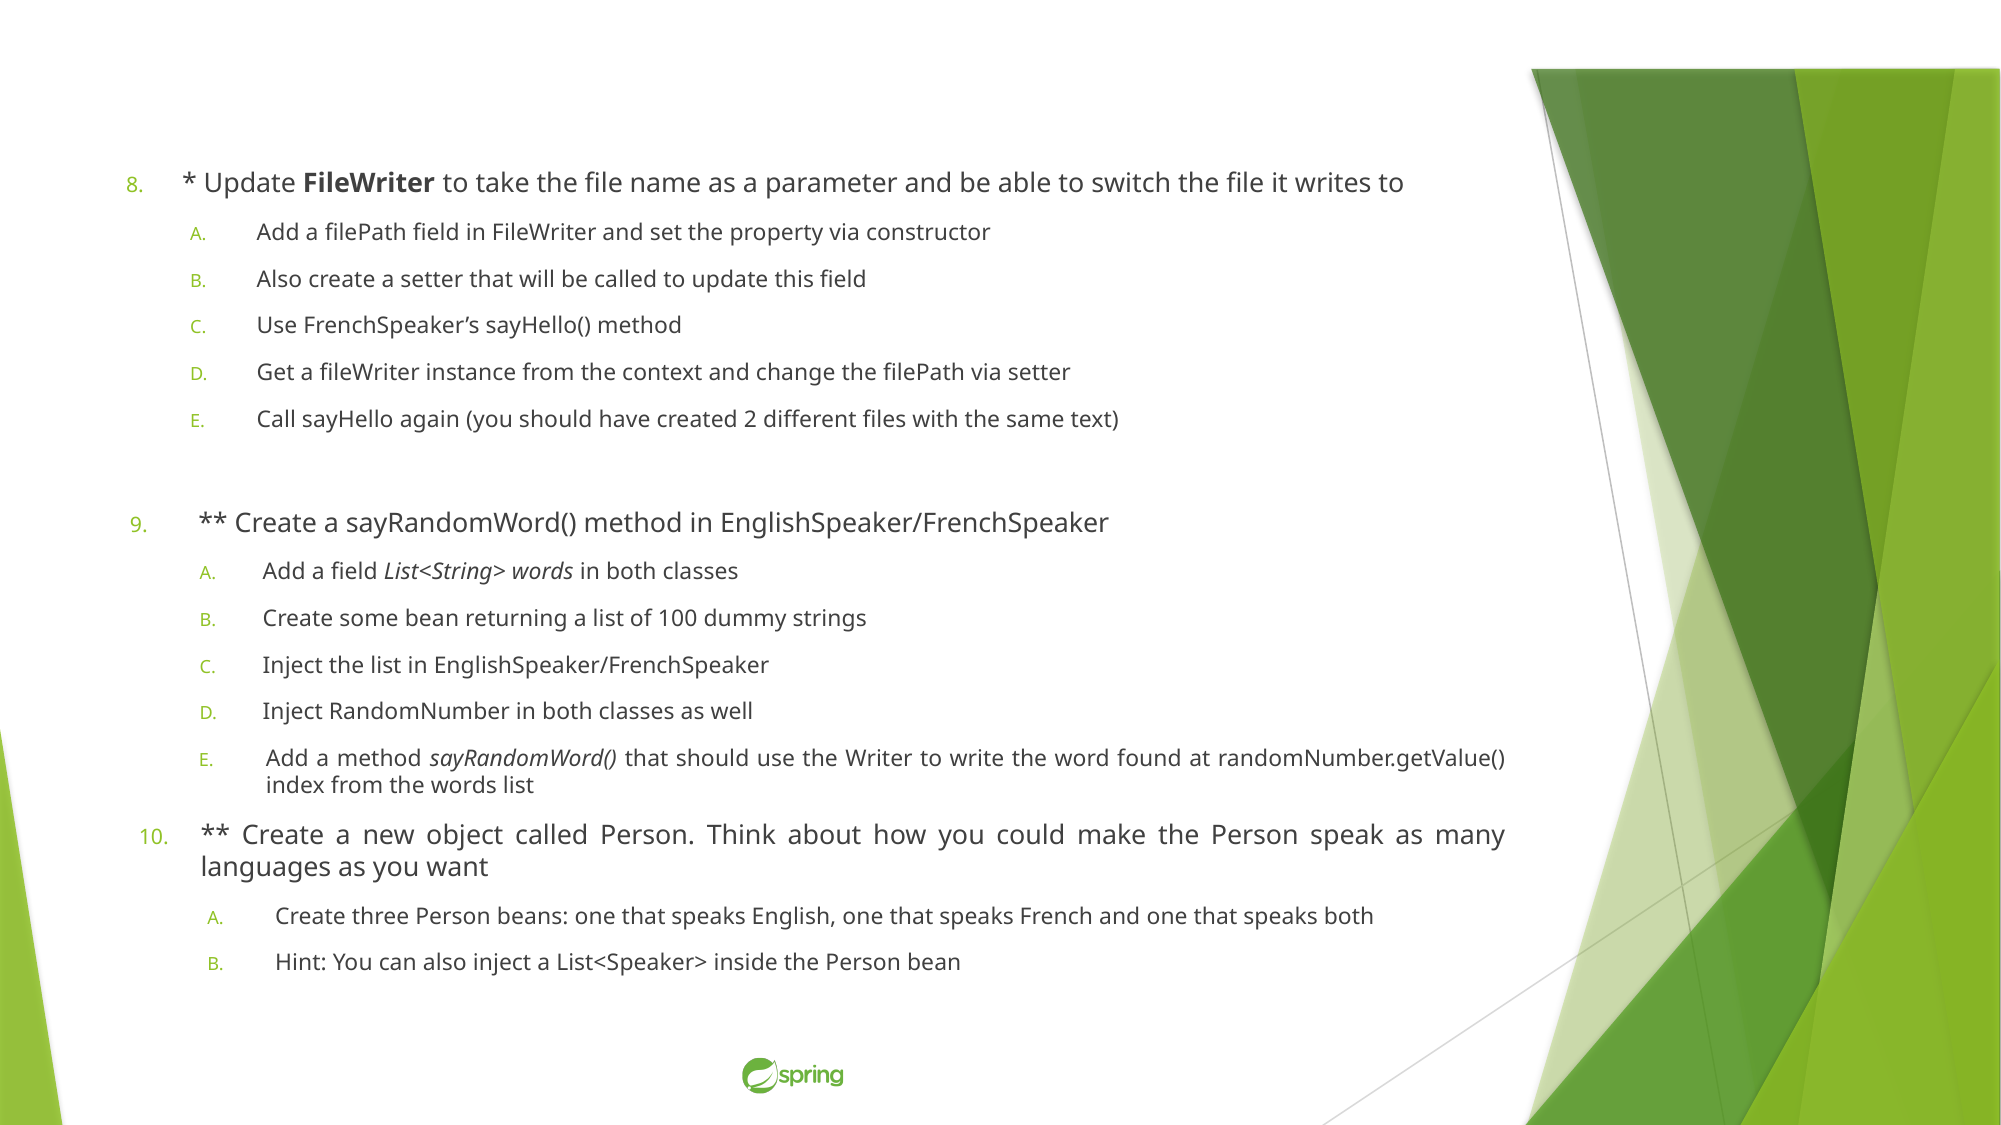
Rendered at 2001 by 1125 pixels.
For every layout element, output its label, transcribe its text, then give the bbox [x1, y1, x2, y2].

picture [741, 1048, 845, 1103]
list * Update FileWriter to take the file name as a parameter and be able to switch the file it writes to Add a filePath field in FileWriter and set the property via constructor Also create a setter that will be called to update this field Use FrenchSpeaker’s sayHello() method Get a fileWriter instance from the context and change the filePath via setter Call sayHello again (you should have created 2 different files with the same text) ** Create a sayRandomWord() method in EnglishSpeaker/FrenchSpeaker Add a field List<String> words in both classes Create some bean returning a list of 100 dummy strings Inject the list in EnglishSpeaker/FrenchSpeaker Inject RandomNumber in both classes as well Add a method sayRandomWord() that should use the Writer to write the word found at randomNumber.getValue() index from the words list ** Create a new object called Person. Think about how you could make the Person speak as many languages as you want Create three Person beans: one that speaks English, one that speaks French and one that speaks both Hint: You can also inject a List<Speaker> inside the Person bean [111, 158, 1522, 992]
